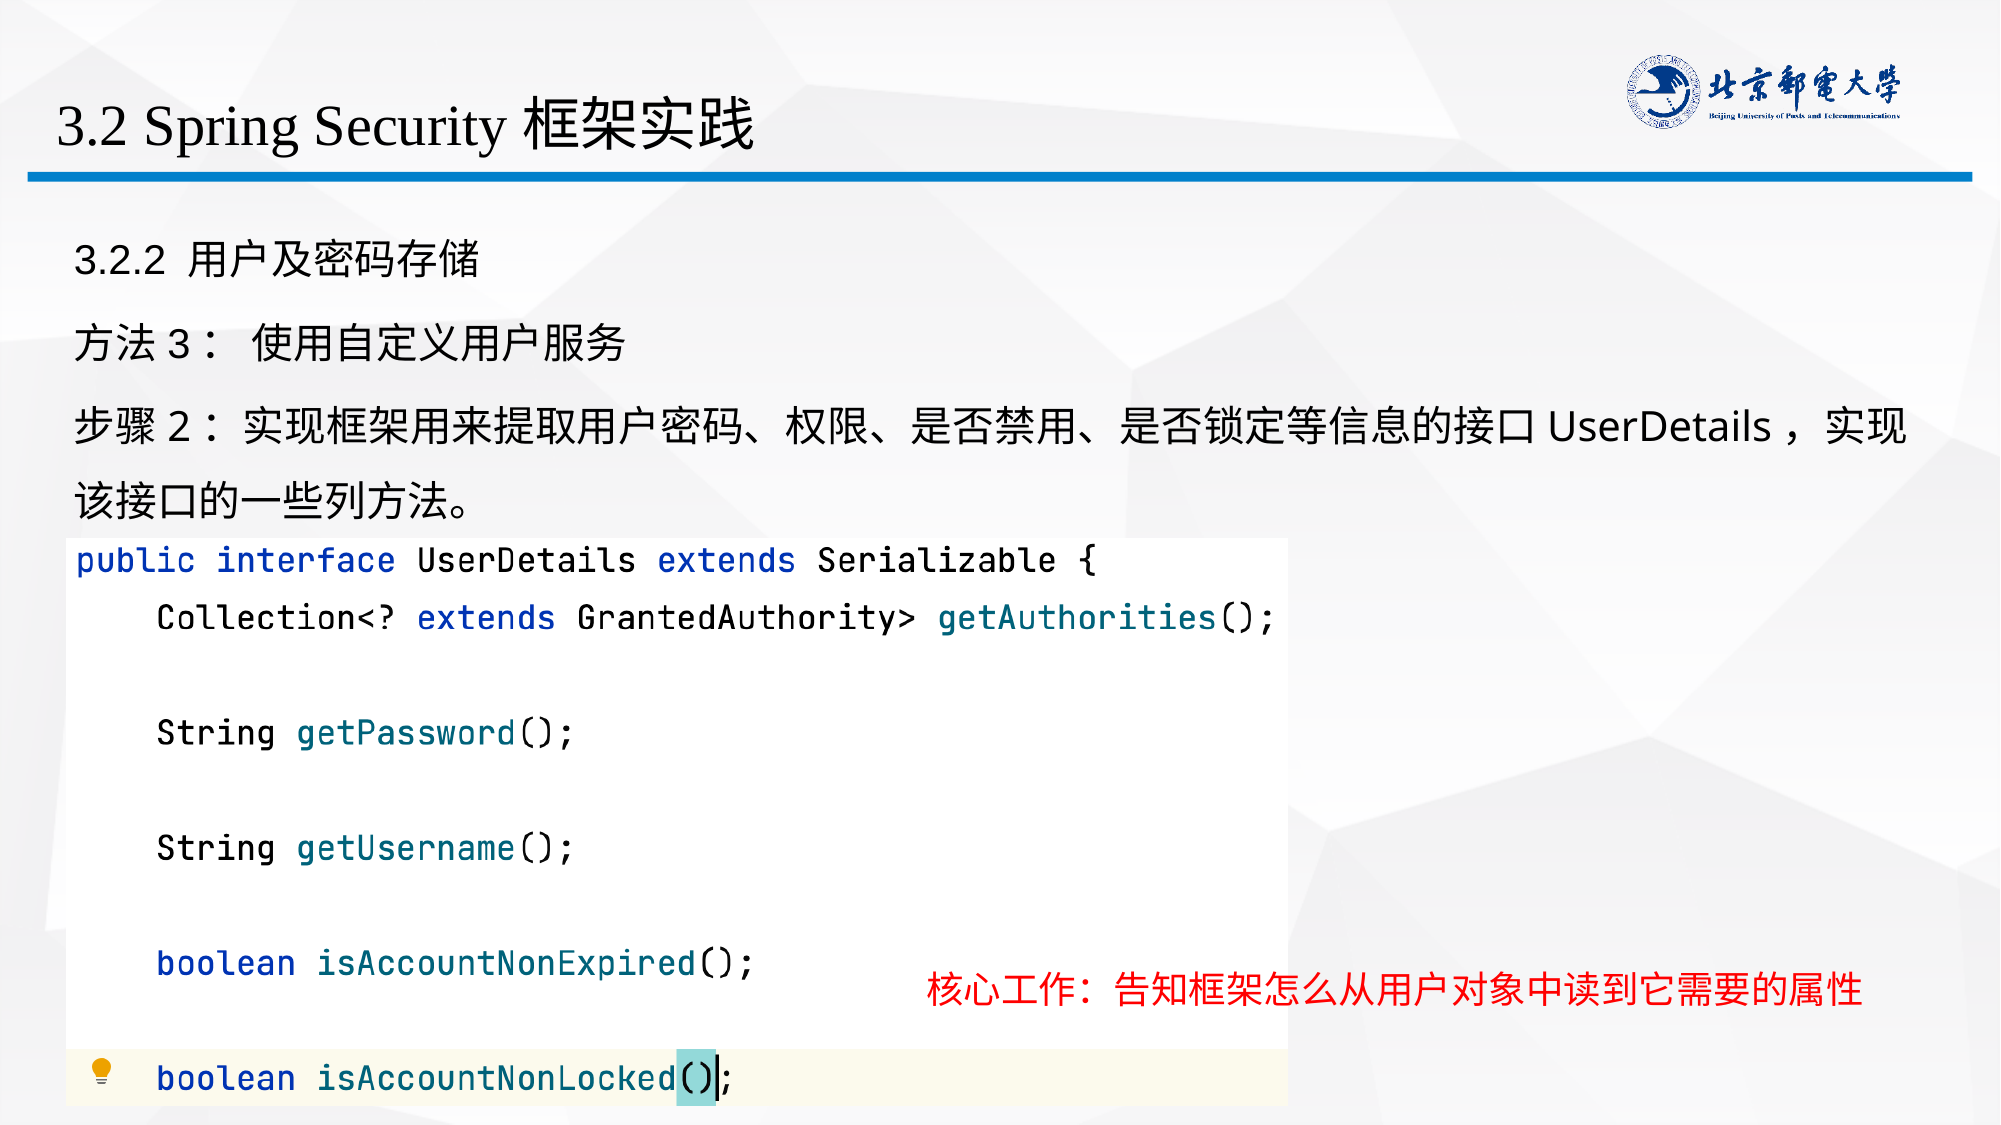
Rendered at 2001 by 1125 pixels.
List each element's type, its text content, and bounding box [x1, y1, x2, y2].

picture [0, 0, 2000, 1125]
title 3.2 Spring Security框架实践 [41, 52, 1188, 200]
text_box 3.2.2 用户及密码存储 方法3： 使用自定义用户服务 步骤2：实现框架用来提取用户密码、权限、是否禁用、是否锁定等信息的接口UserDetails，实现该接口的一些列方法。 [40, 200, 1936, 783]
text_box 核心工作：告知框架怎么从用户对象中读到它需要的属性 [1288, 958, 2000, 1019]
